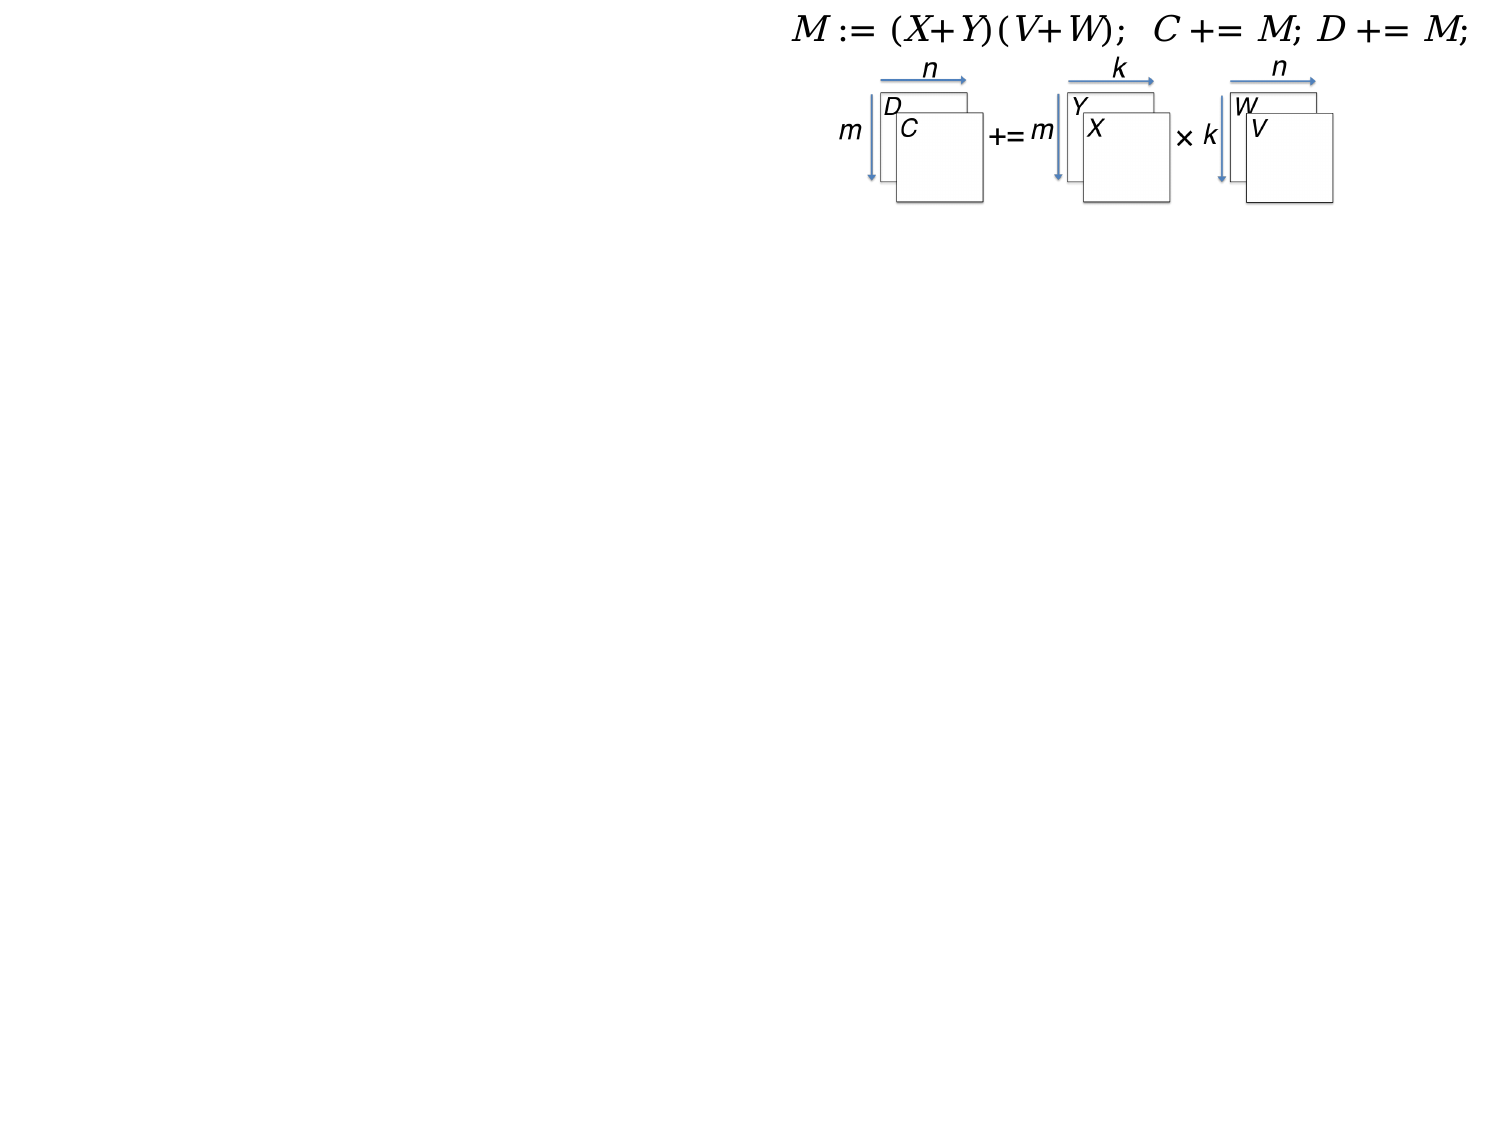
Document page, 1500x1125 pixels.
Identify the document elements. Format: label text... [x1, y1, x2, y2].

text_box M := (X+Y)(V+W); C += M; D += M; [775, 0, 1500, 56]
picture [830, 42, 1336, 208]
